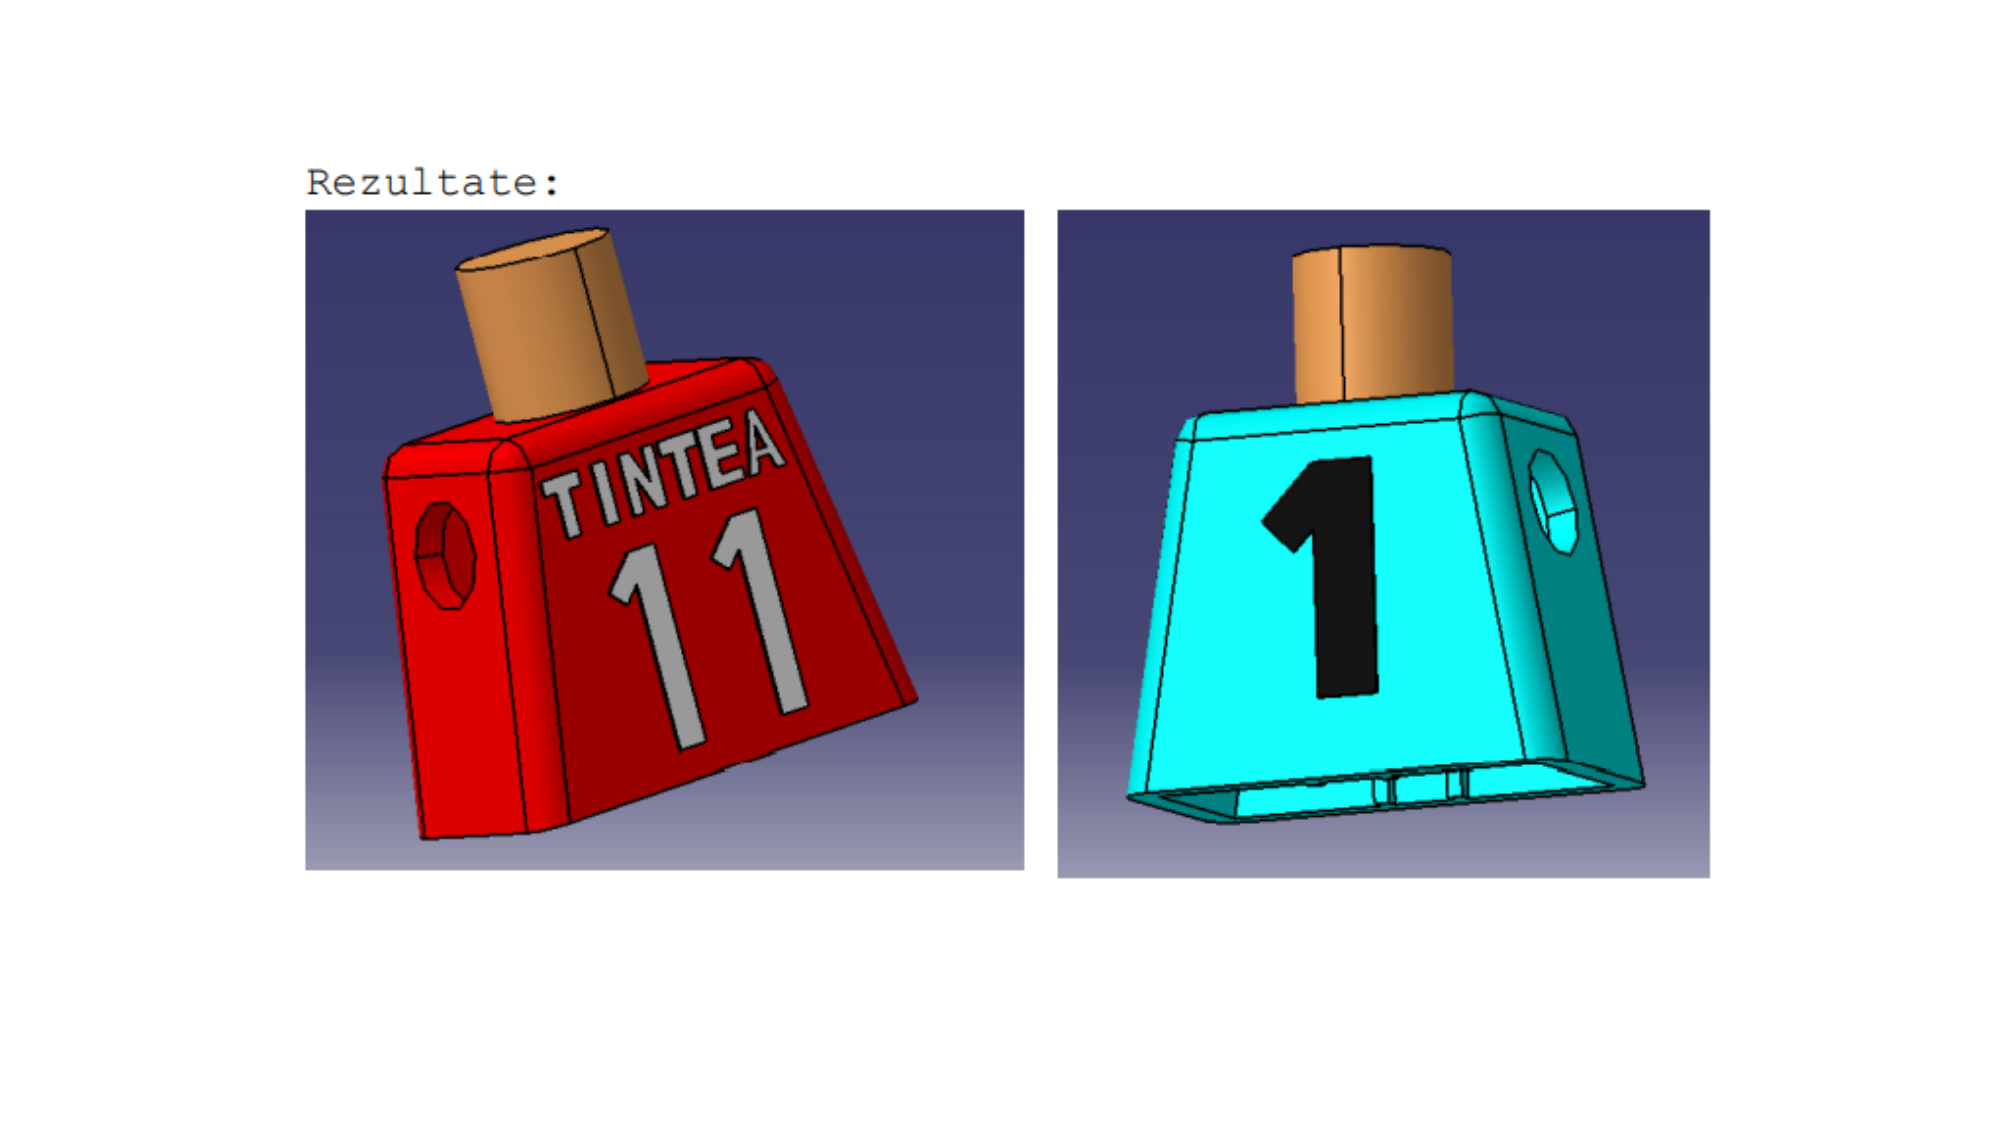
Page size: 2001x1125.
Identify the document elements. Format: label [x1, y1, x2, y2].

picture [213, 125, 1750, 905]
